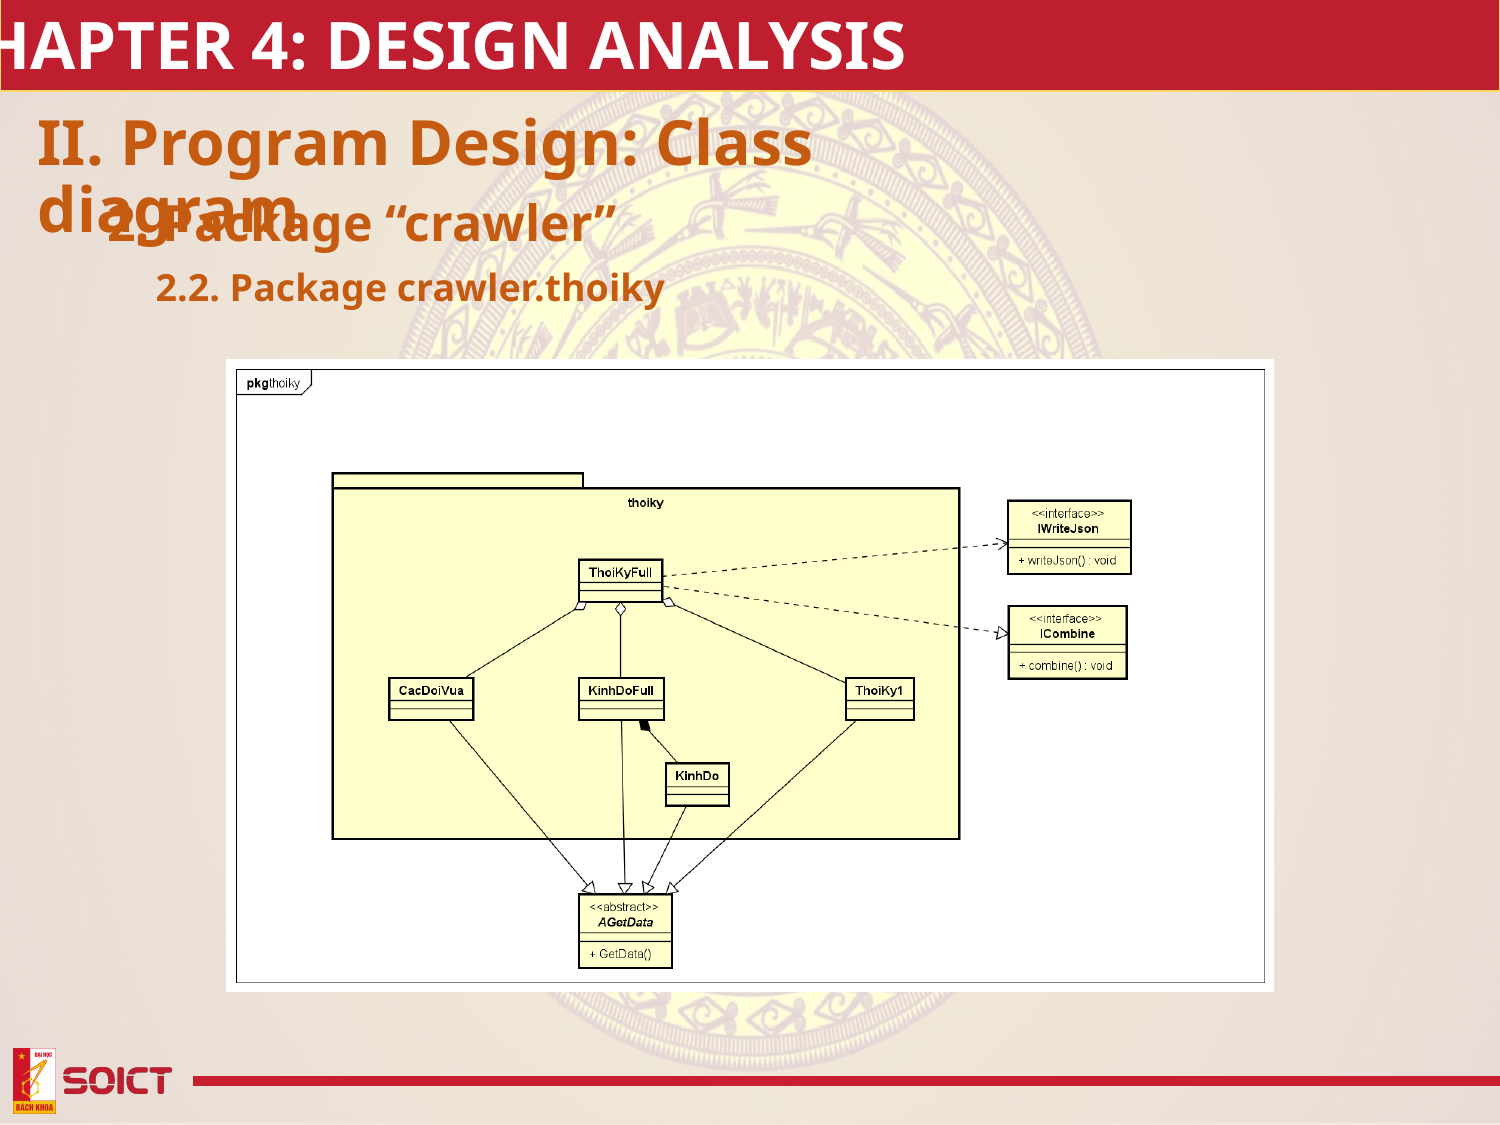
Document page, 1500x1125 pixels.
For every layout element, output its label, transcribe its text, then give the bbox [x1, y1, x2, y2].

picture [13, 1048, 172, 1114]
text_box CHAPTER 4: DESIGN ANALYSIS [0, 0, 1173, 90]
text_box 2.2. Package crawler.thoiky [140, 256, 706, 317]
picture [226, 359, 1274, 992]
text_box [0, 0, 1500, 92]
text_box II. Program Design: Class diagram [26, 105, 1042, 215]
text_box 2. Package “crawler” [92, 183, 804, 259]
